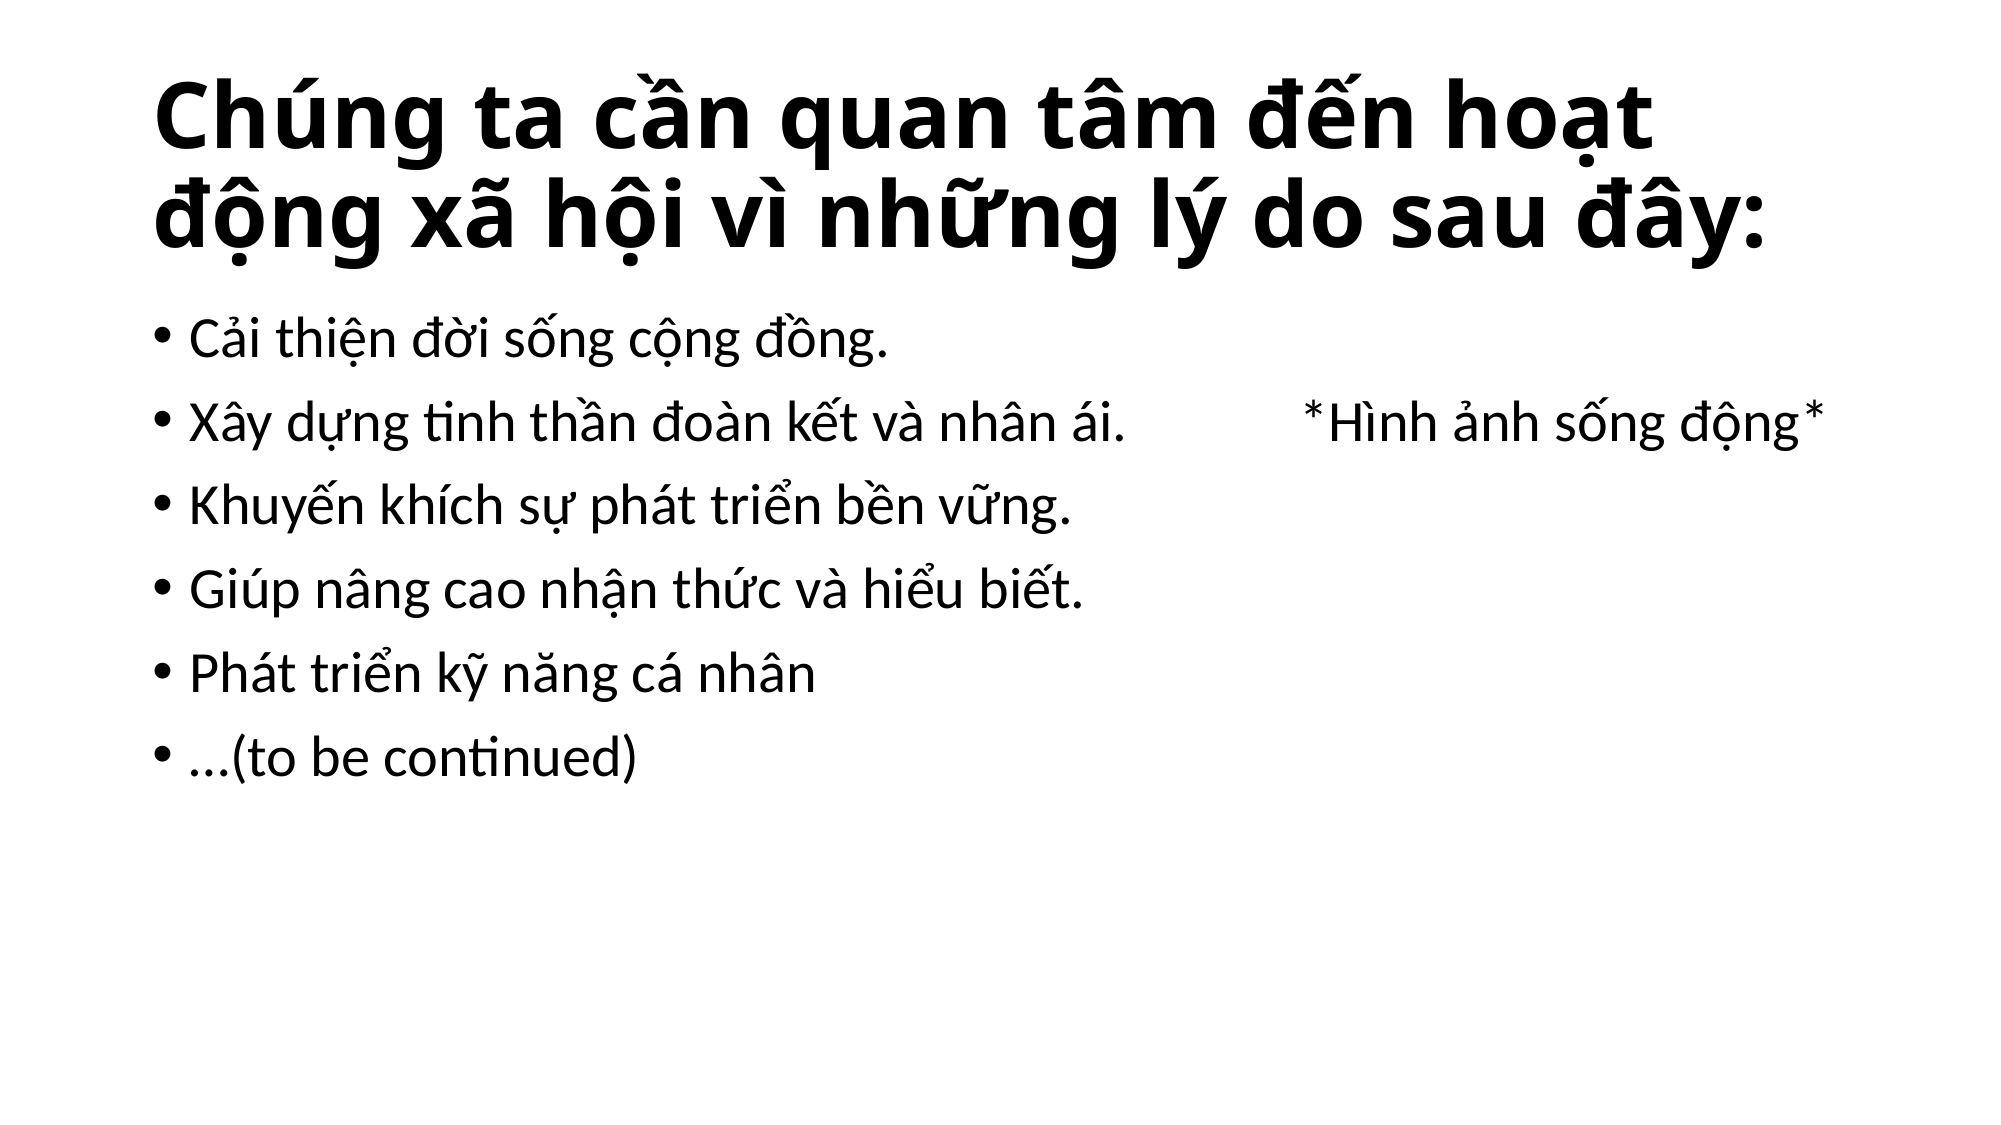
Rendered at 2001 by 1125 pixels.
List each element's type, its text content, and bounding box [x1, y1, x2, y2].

list Cải thiện đời sống cộng đồng. Xây dựng tinh thần đoàn kết và nhân ái. *Hình ảnh sống động* Khuyến khích sự phát triển bền vững. Giúp nâng cao nhận thức và hiểu biết. Phát triển kỹ năng cá nhân …(to be continued) [137, 299, 1863, 1014]
title Chúng ta cần quan tâm đến hoạt động xã hội vì những lý do sau đây: [137, 59, 1863, 278]
